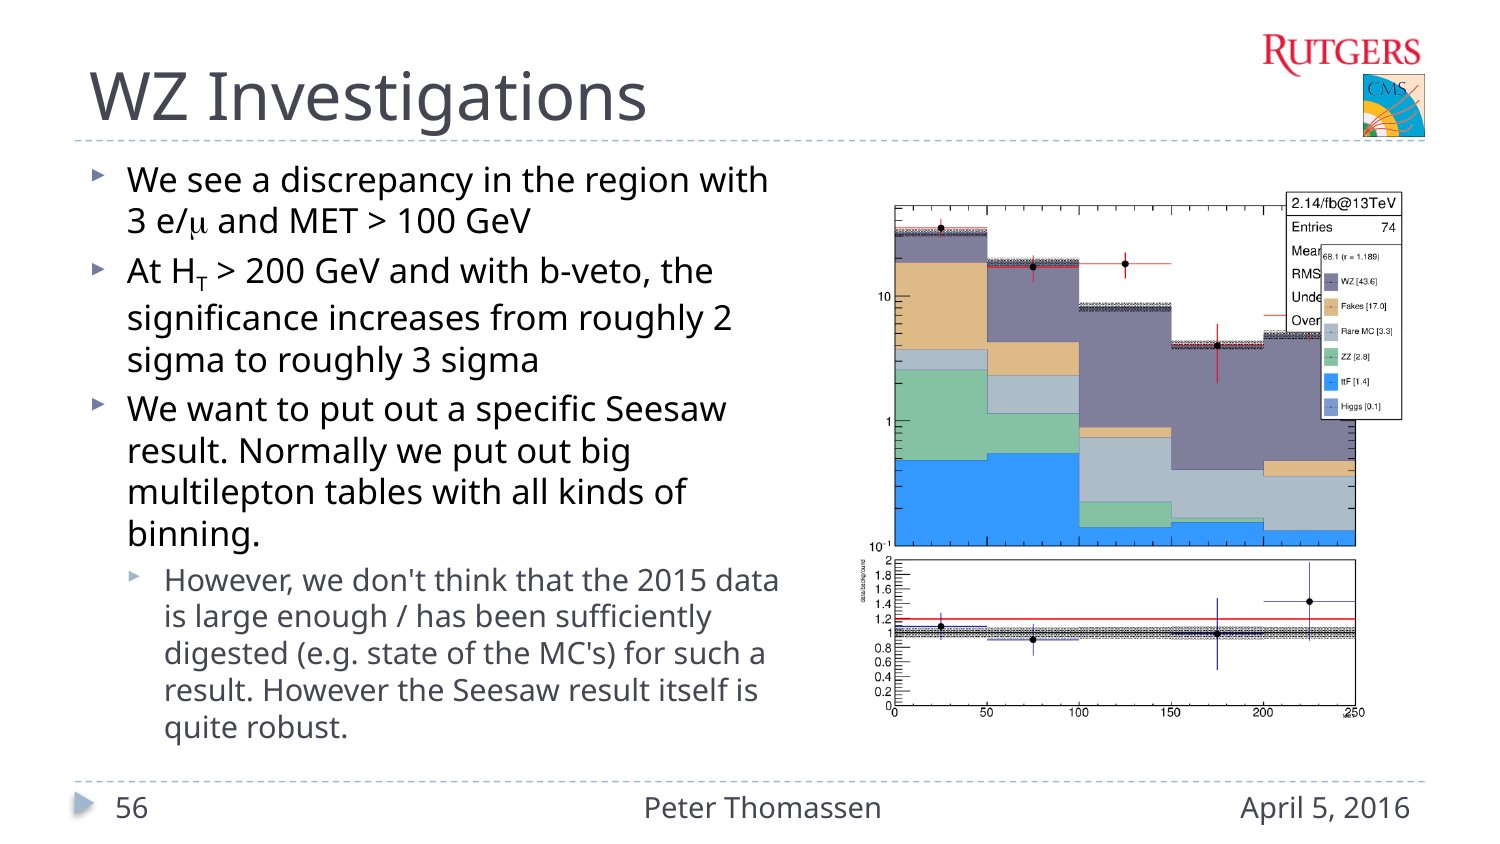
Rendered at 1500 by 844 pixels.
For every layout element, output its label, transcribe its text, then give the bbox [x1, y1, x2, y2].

list We see a discrepancy in the region with 3 e/ and MET > 100 GeV At HT > 200 GeV and with b-veto, the significance increases from roughly 2 sigma to roughly 3 sigma We want to put out a specific Seesaw result. Normally we put out big multilepton tables with all kinds of binning. However, we don't think that the 2015 data is large enough / has been sufficiently digested (e.g. state of the MC's) for such a result. However the Seesaw result itself is quite robust. [75, 150, 813, 760]
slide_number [1051, 782, 1426, 827]
footer Peter Thomassen [475, 782, 1051, 827]
picture [837, 167, 1413, 723]
slide_number 56 [100, 782, 426, 827]
title WZ Investigations [75, 18, 1425, 141]
